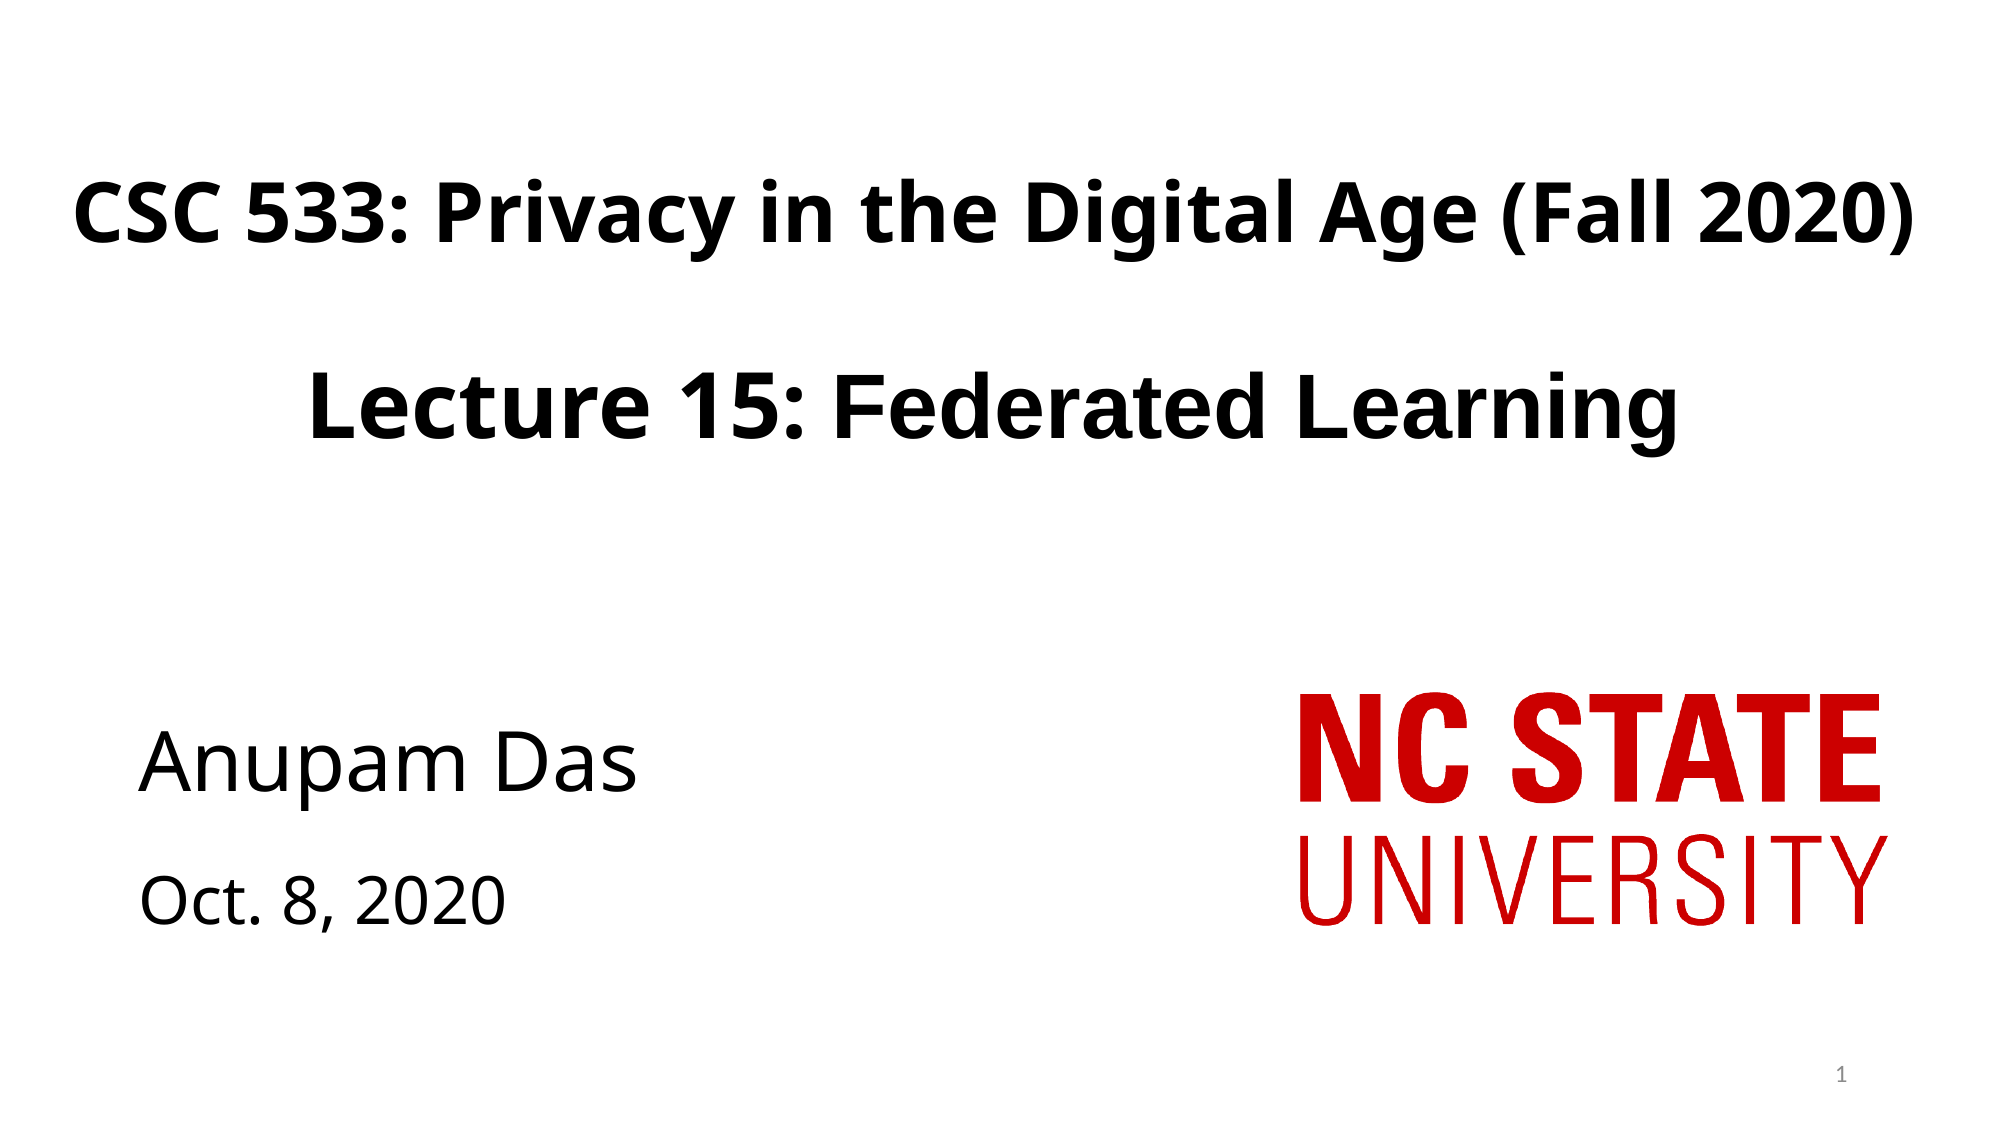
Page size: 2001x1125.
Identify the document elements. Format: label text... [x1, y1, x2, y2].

title CSC 533: Privacy in the Digital Age (Fall 2020) Lecture 15: Federated Learning [23, 184, 1966, 576]
text_box Anupam Das Oct. 8, 2020 [123, 701, 804, 946]
picture [1216, 629, 1966, 990]
slide_number 1 [1412, 1042, 1863, 1103]
